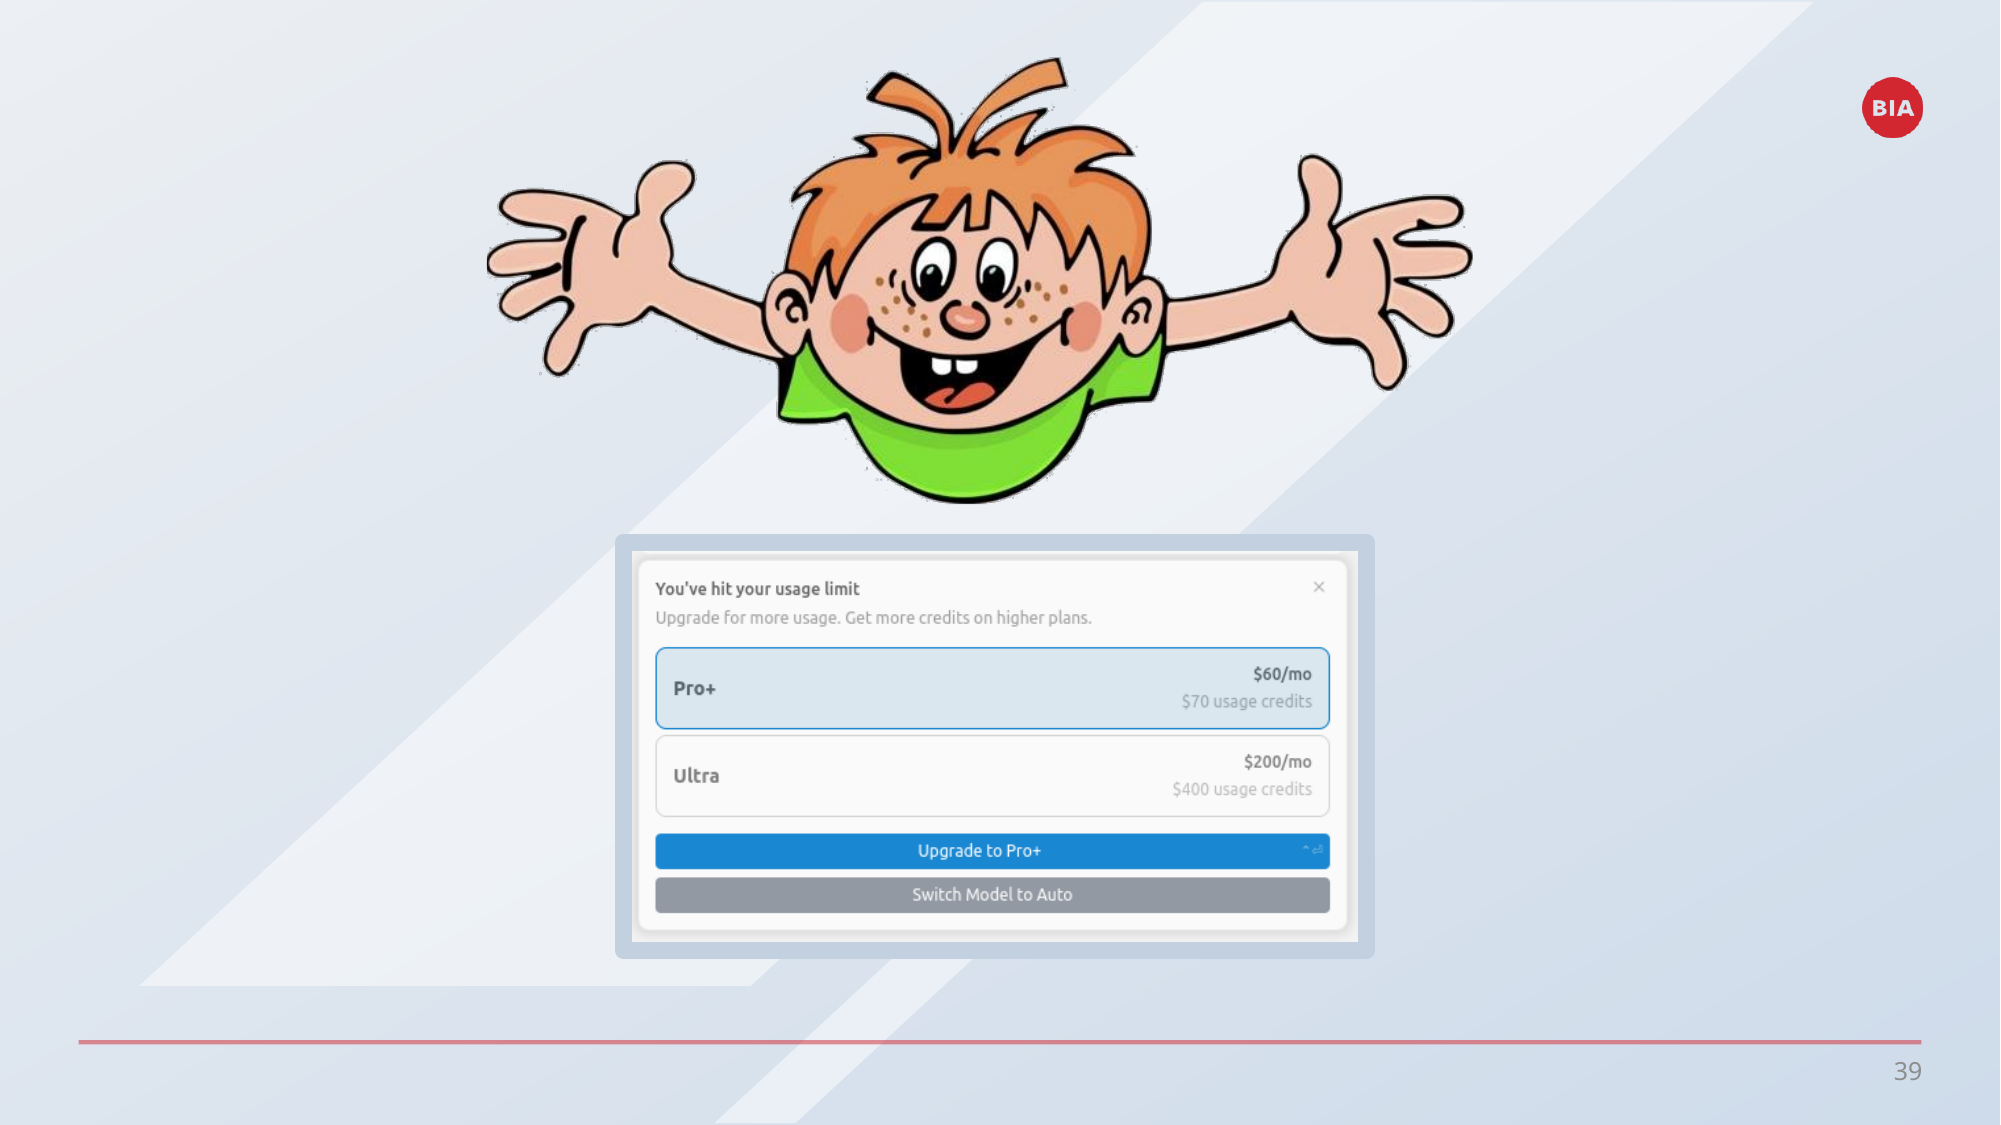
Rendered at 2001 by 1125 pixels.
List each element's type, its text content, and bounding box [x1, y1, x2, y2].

picture [486, 54, 1473, 510]
picture [1862, 77, 1923, 138]
slide_number 39 [1487, 1042, 1938, 1103]
picture [631, 550, 1359, 942]
